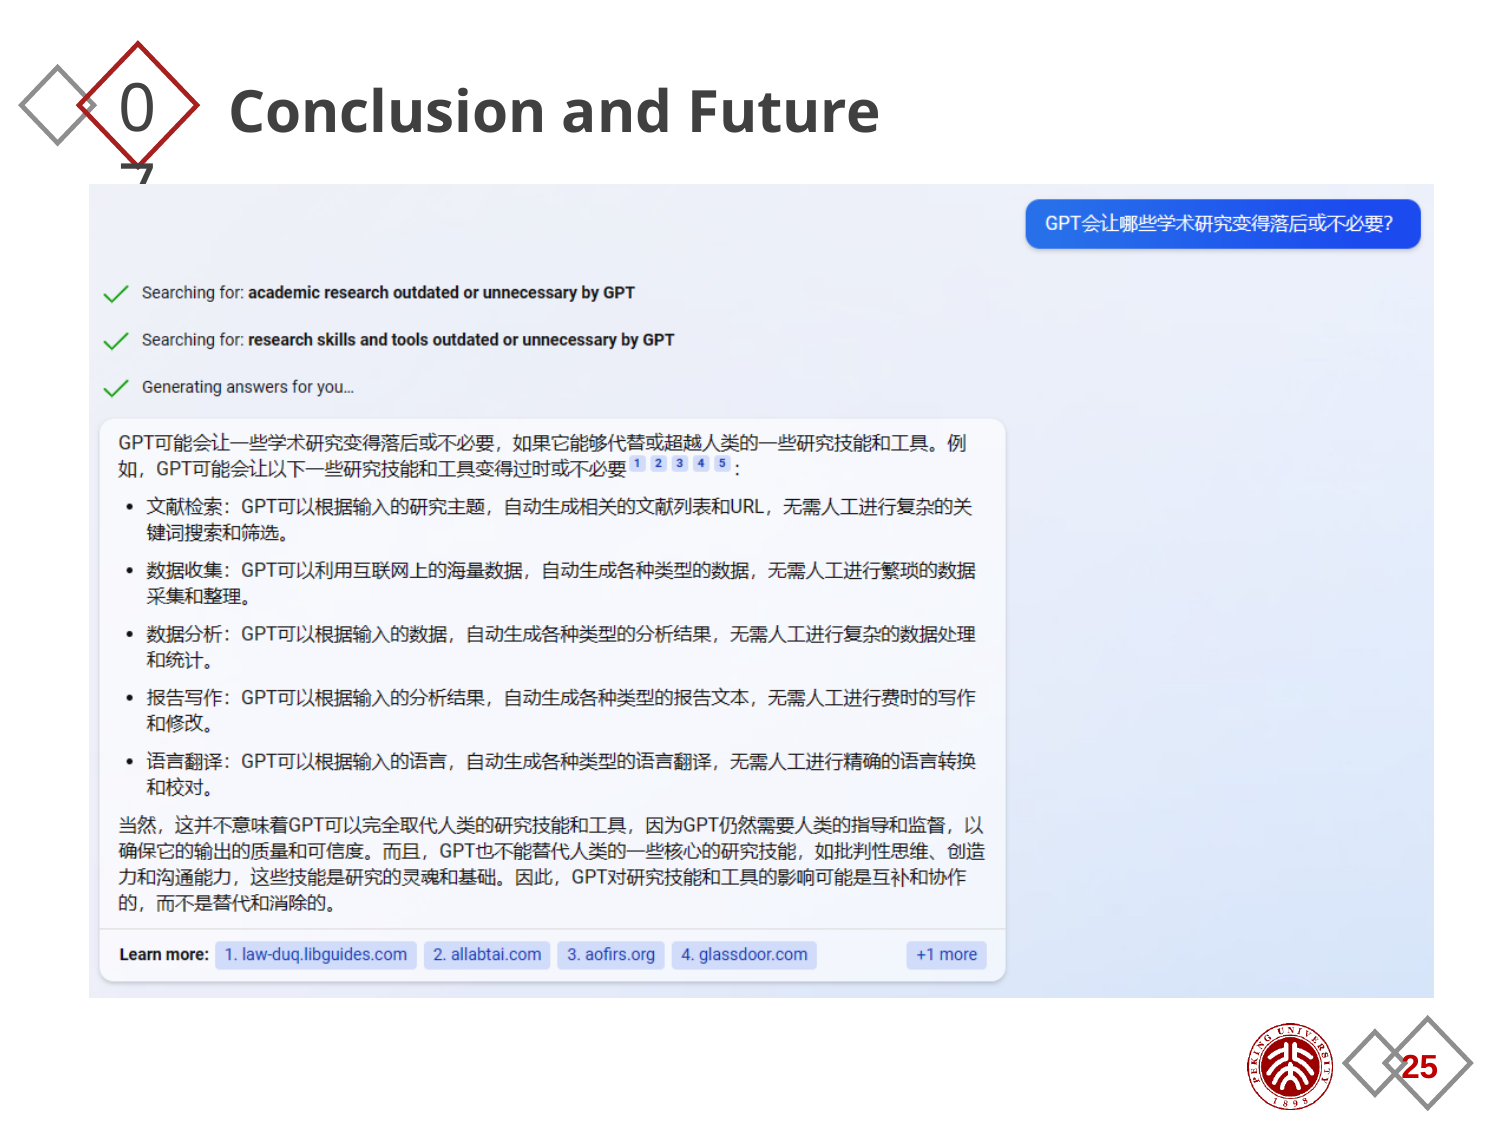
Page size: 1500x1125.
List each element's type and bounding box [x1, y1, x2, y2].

picture [89, 184, 1435, 998]
text_box [21, 43, 1471, 1108]
picture [1247, 1023, 1333, 1110]
